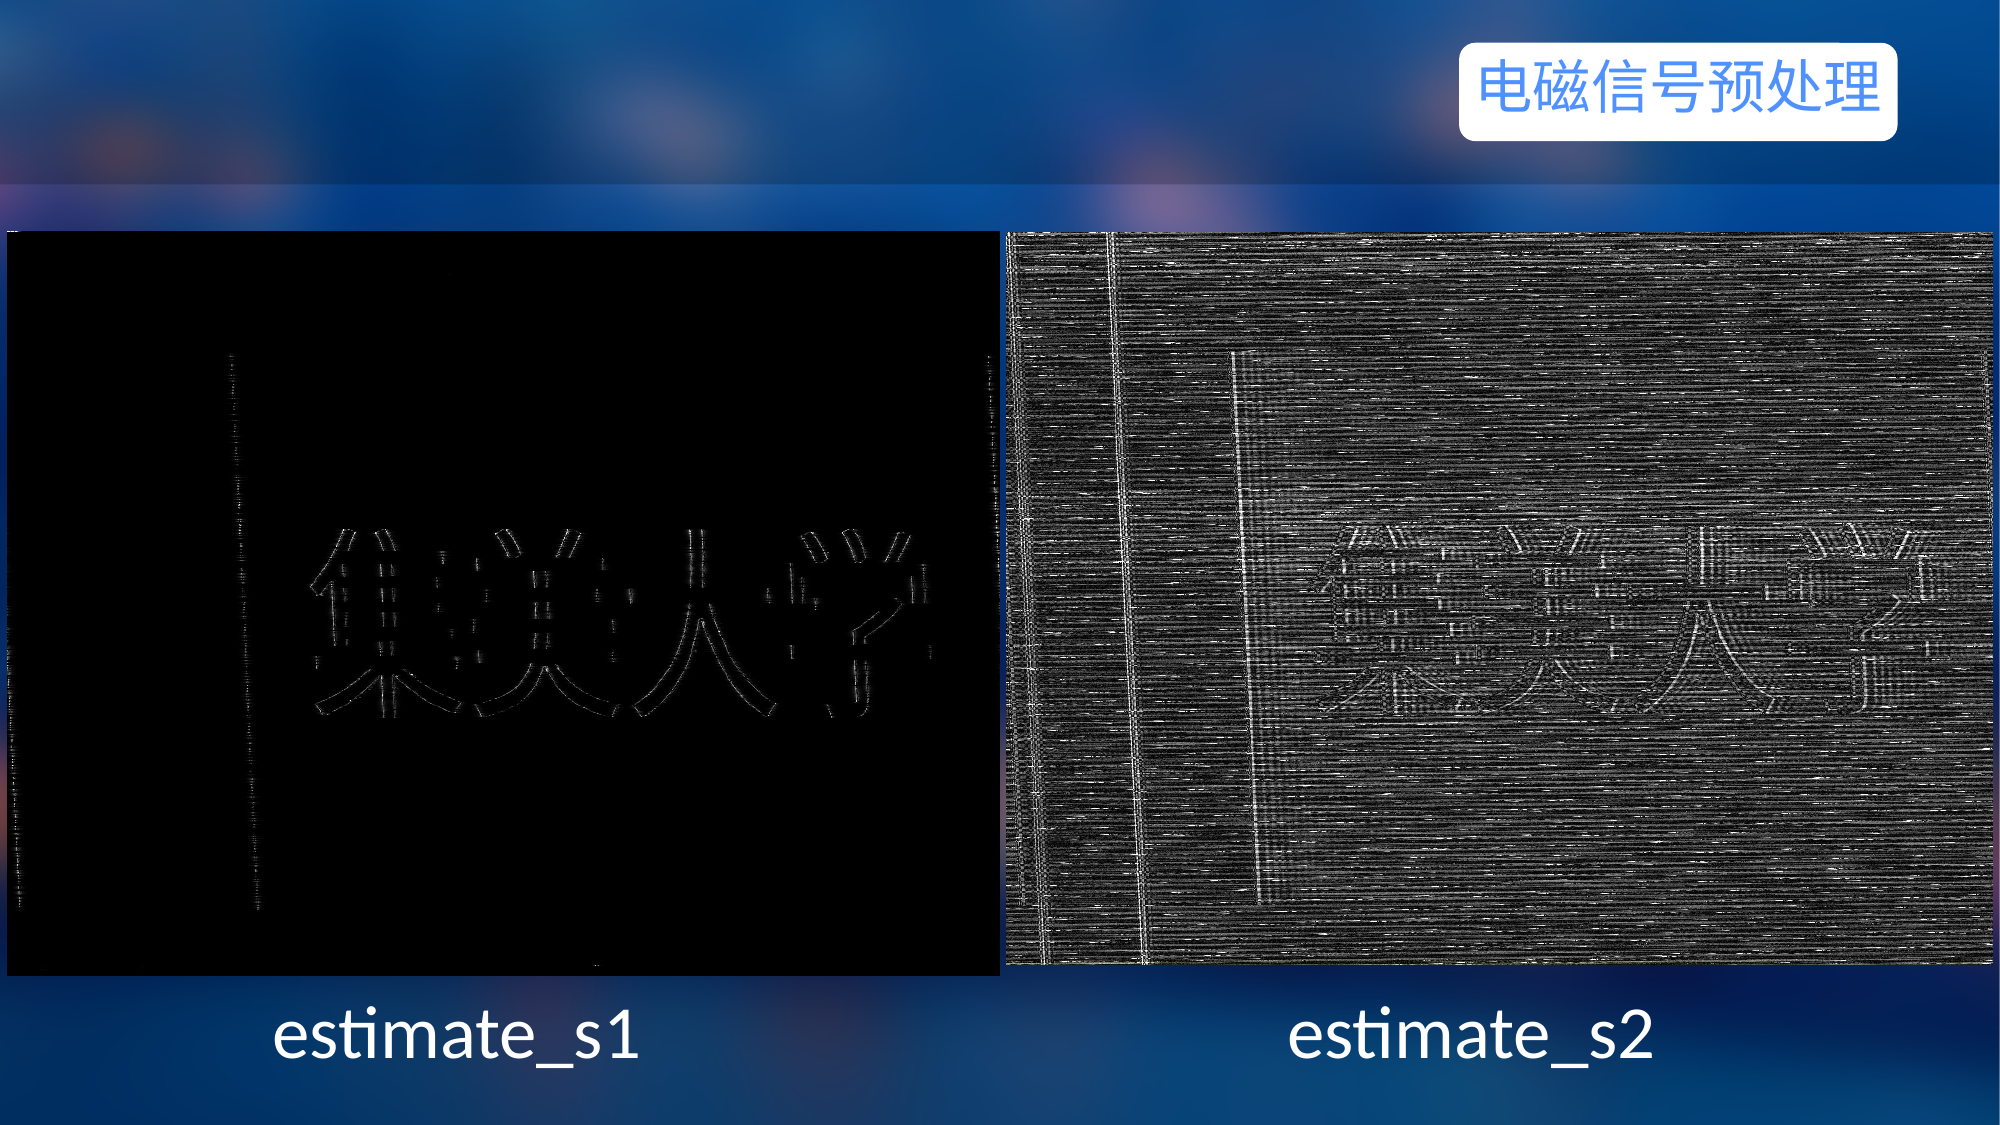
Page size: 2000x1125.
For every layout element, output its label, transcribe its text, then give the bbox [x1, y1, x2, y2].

picture [0, 0, 2000, 1125]
text_box estimate_s2 [1272, 975, 1671, 1081]
text_box 电磁信号预处理 [1459, 43, 1898, 128]
text_box estimate_s1 [257, 984, 657, 1081]
text_box [1456, 51, 1900, 144]
